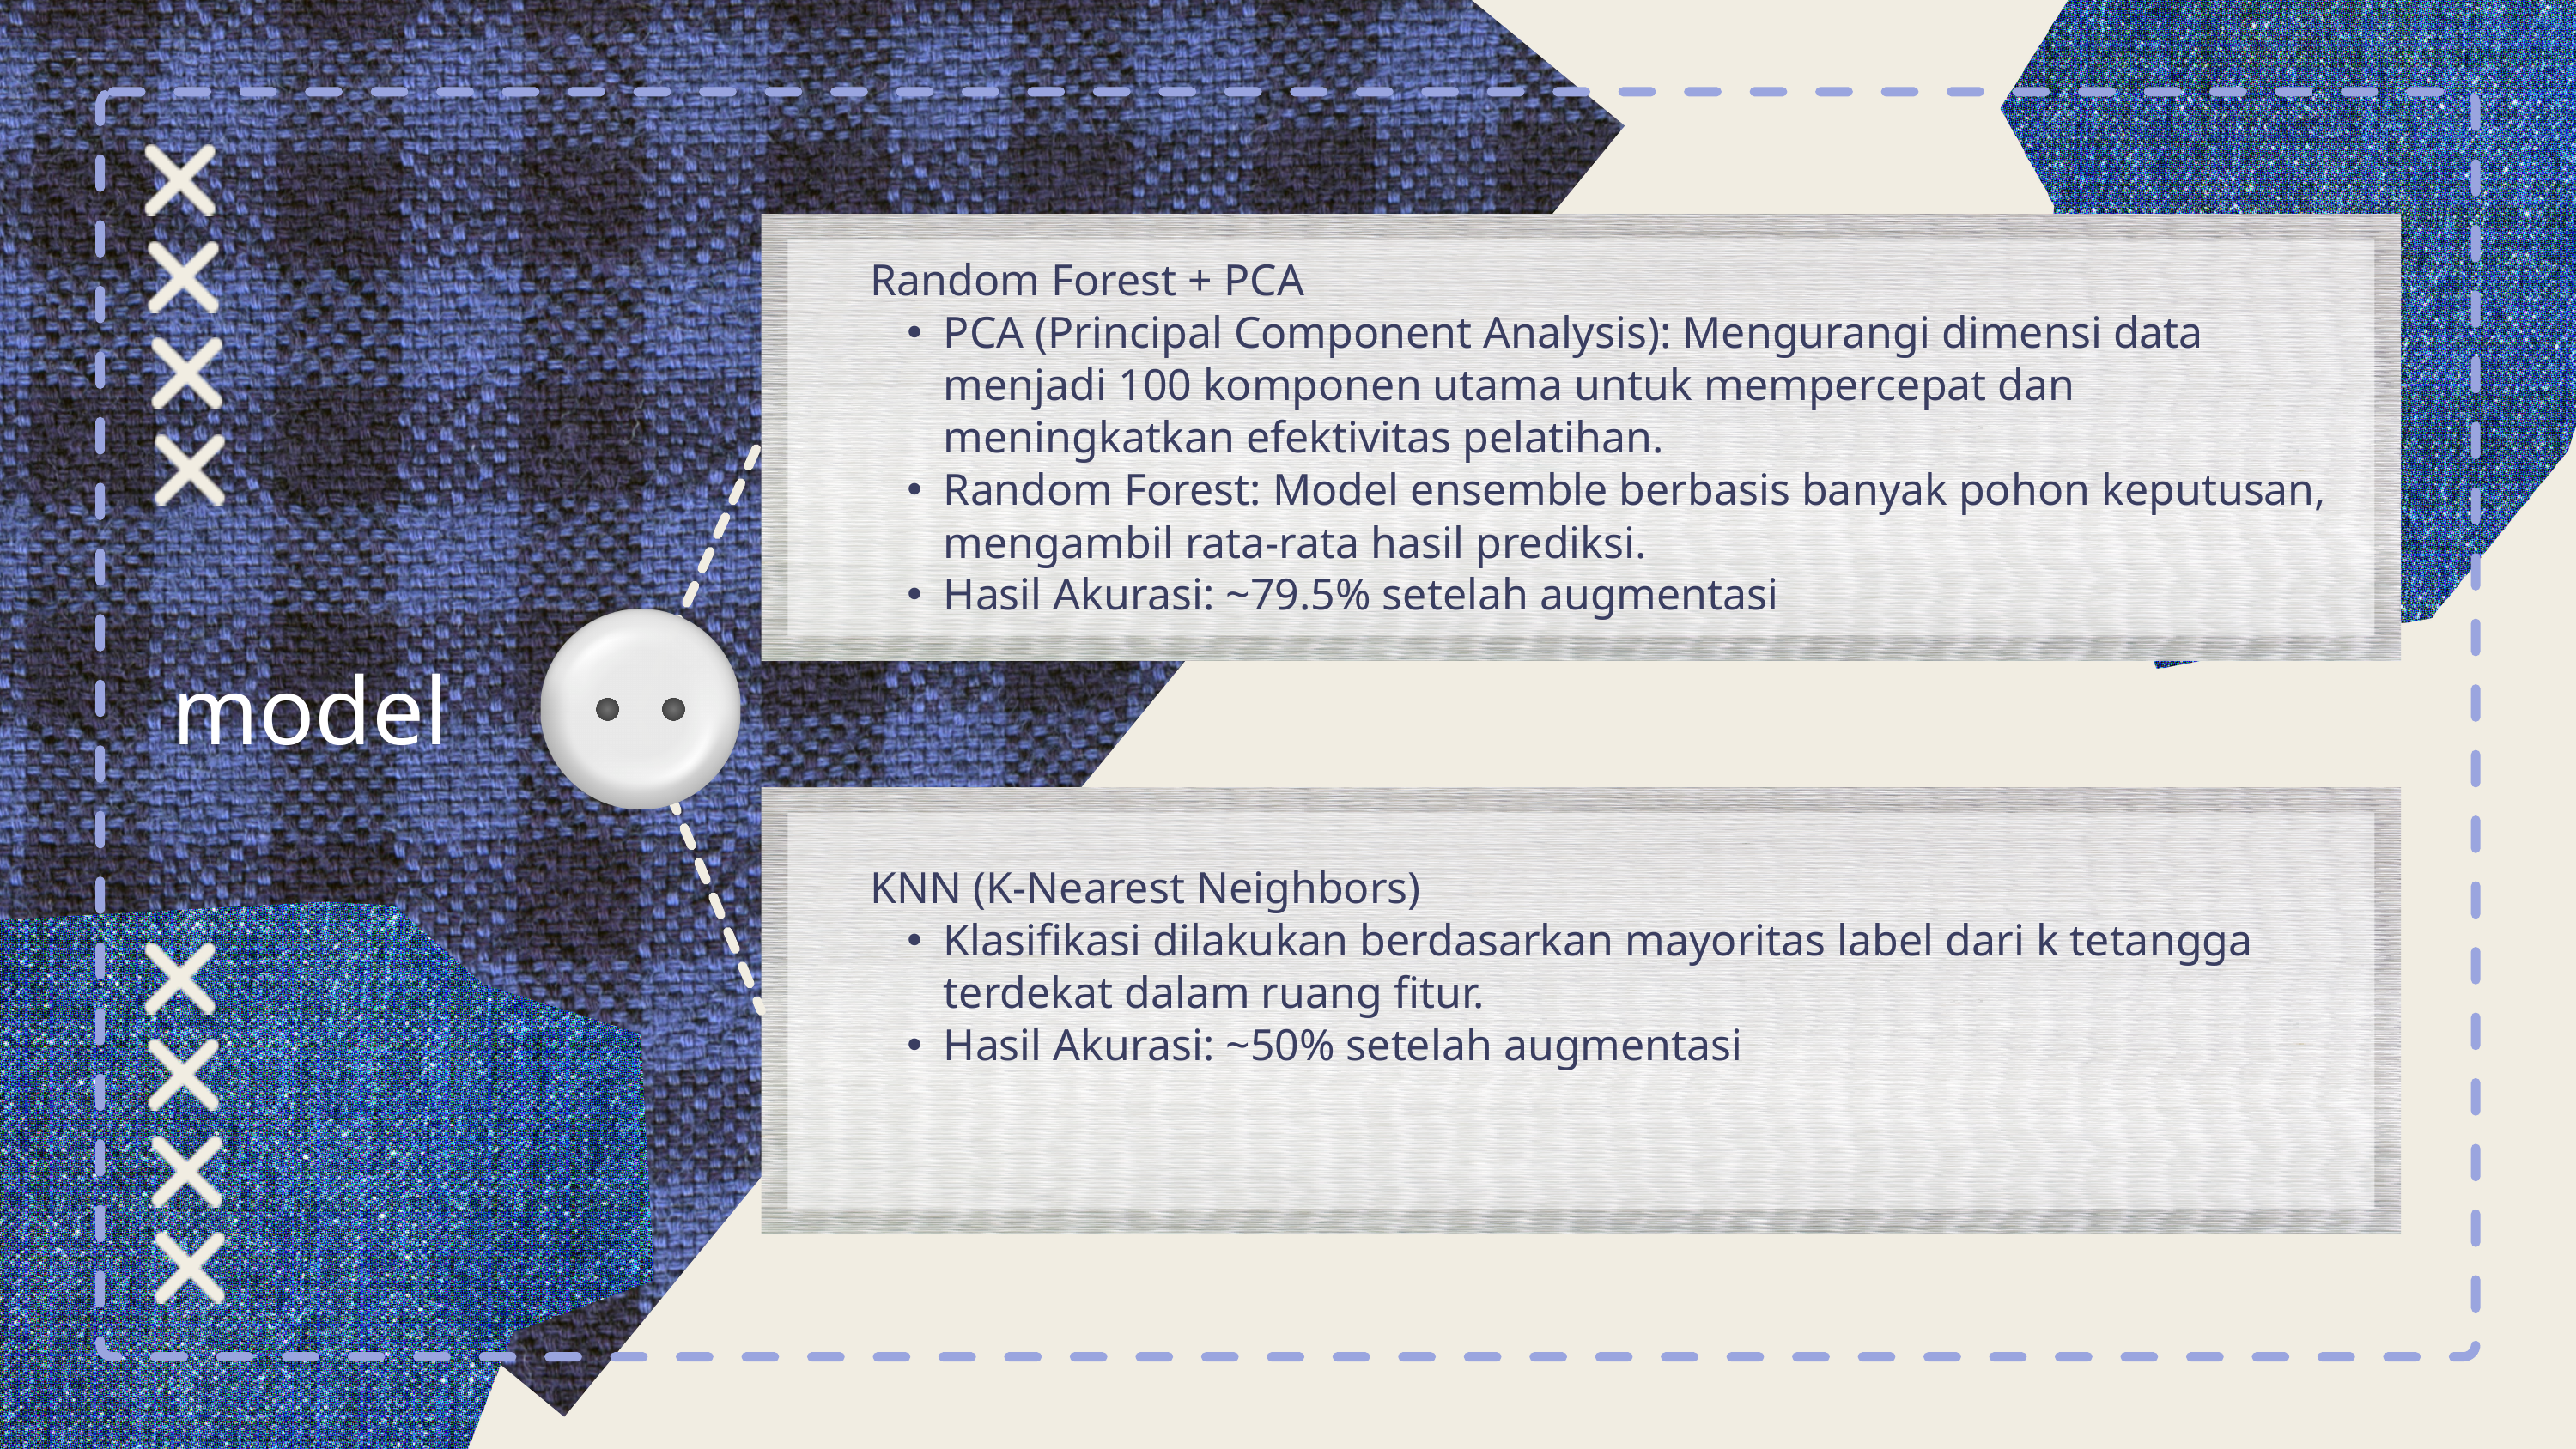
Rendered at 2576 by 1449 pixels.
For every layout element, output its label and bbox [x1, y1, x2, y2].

text_box [787, 239, 2375, 636]
text_box [144, 943, 229, 1304]
text_box [144, 144, 229, 506]
text_box [100, 91, 2476, 1357]
text_box [2000, 0, 2576, 669]
text_box [787, 812, 2375, 1210]
text_box [0, 914, 665, 1449]
text_box [0, 0, 1577, 919]
text_box [540, 609, 741, 810]
